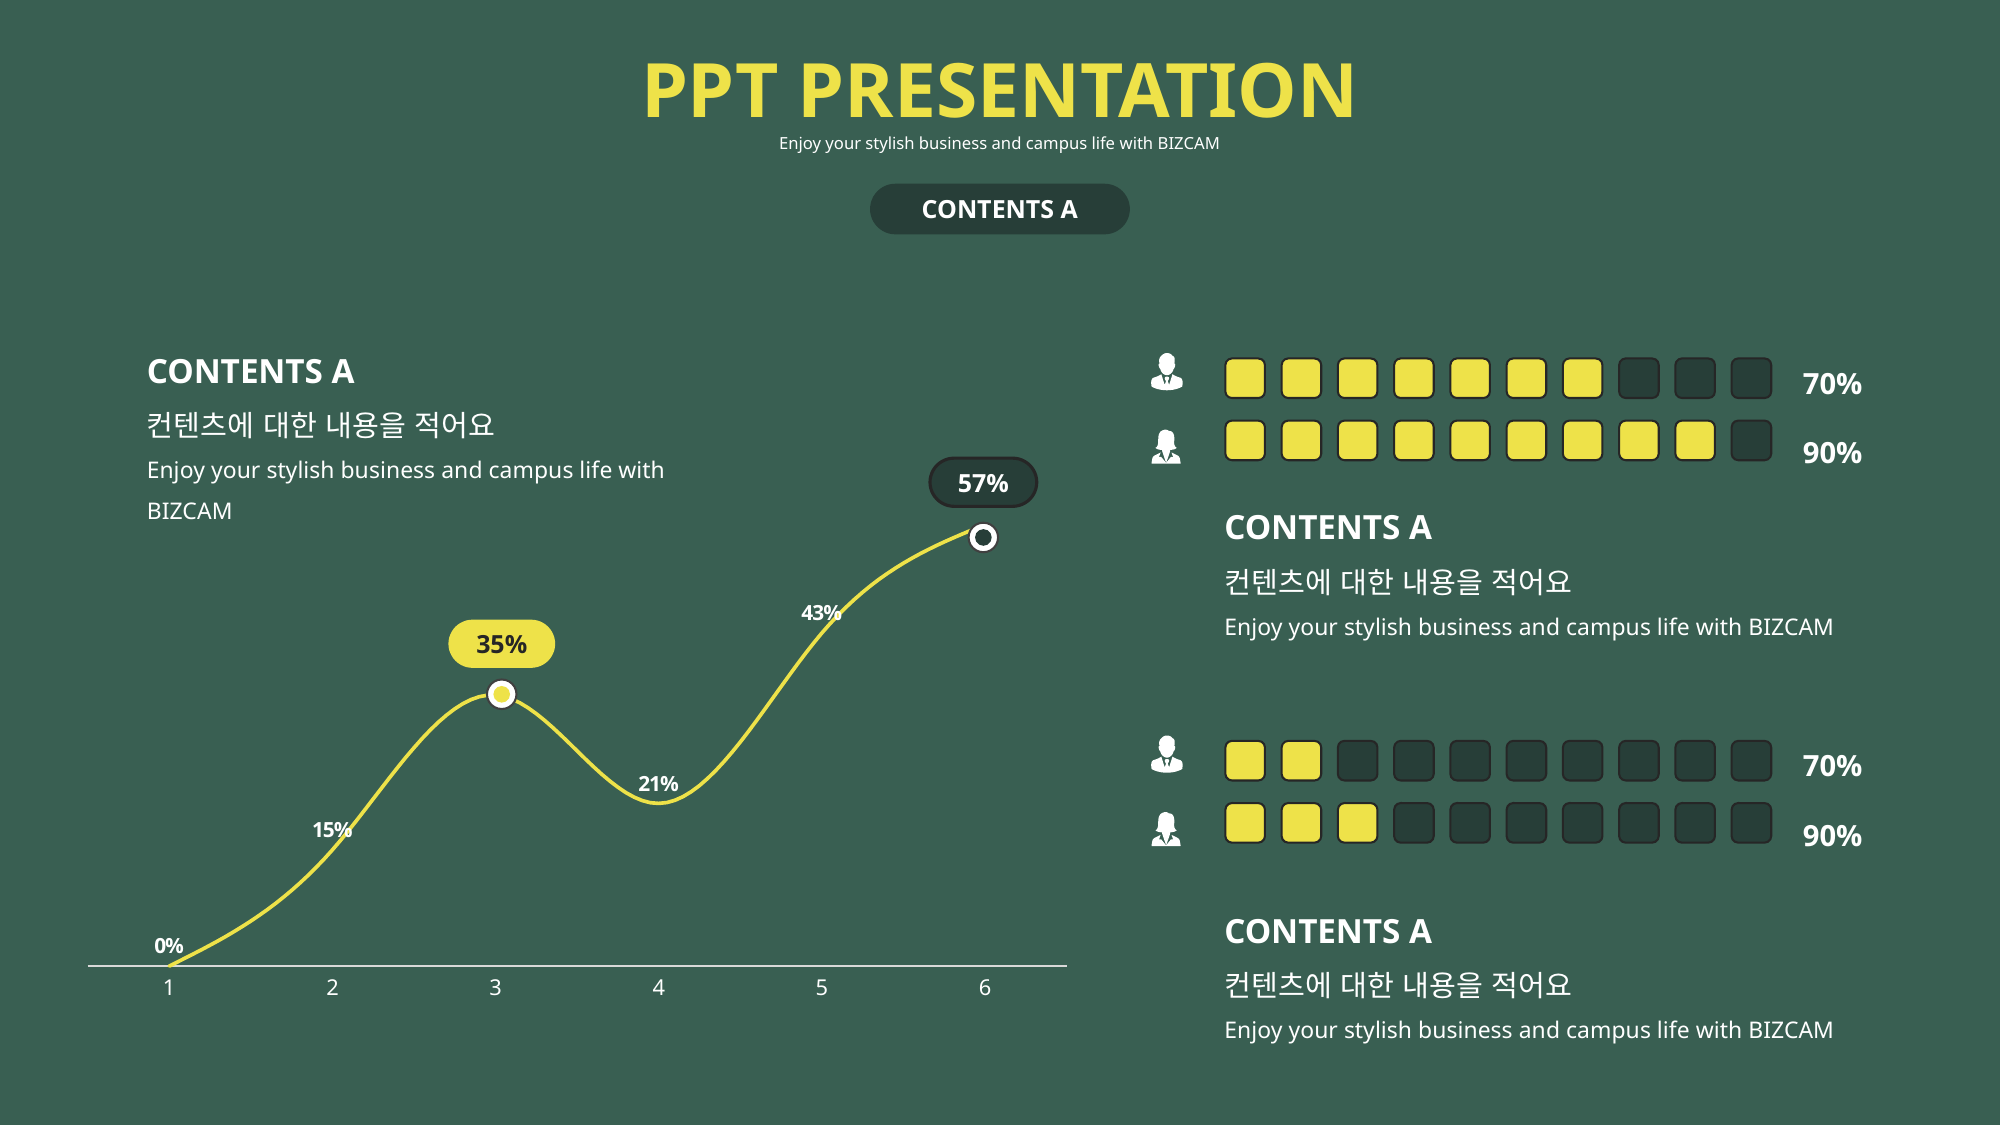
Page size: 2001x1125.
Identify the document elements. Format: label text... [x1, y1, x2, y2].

text_box 70% 90% [1788, 705, 1878, 860]
text_box [1505, 357, 1548, 400]
text_box [1449, 739, 1491, 782]
text_box [1505, 419, 1548, 462]
text_box 57% [928, 457, 1038, 491]
text_box [1618, 801, 1660, 844]
text_box [1730, 357, 1773, 400]
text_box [1151, 429, 1181, 464]
text_box [1674, 419, 1716, 462]
text_box [1224, 739, 1266, 782]
text_box [1336, 801, 1379, 844]
text_box [1674, 357, 1716, 400]
text_box [1336, 419, 1379, 462]
chart [67, 491, 1088, 1013]
text_box PPT PRESENTATION Enjoy your stylish business and campus life with BIZCAM [500, 35, 1500, 161]
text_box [1151, 735, 1183, 773]
text_box CONTENTS A 컨텐츠에 대한 내용을 적어요 Enjoy your stylish business and campus life with BIZCAM [1209, 882, 1906, 1051]
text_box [968, 522, 999, 553]
text_box [1393, 419, 1435, 462]
text_box [1224, 357, 1266, 400]
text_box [486, 679, 517, 709]
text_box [1151, 812, 1181, 847]
text_box [1505, 801, 1548, 844]
text_box [1280, 801, 1323, 844]
text_box [1618, 357, 1660, 400]
text_box CONTENTS A [868, 182, 1131, 236]
text_box [1280, 739, 1323, 782]
text_box [1224, 801, 1266, 844]
text_box [1730, 739, 1773, 782]
text_box [1561, 739, 1604, 782]
text_box [1674, 801, 1716, 844]
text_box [1151, 353, 1183, 391]
text_box [1561, 801, 1604, 844]
text_box [1730, 801, 1773, 844]
text_box [1280, 357, 1323, 400]
text_box [1280, 419, 1323, 462]
text_box [1561, 419, 1604, 462]
text_box [1730, 419, 1773, 462]
text_box CONTENTS A 컨텐츠에 대한 내용을 적어요 Enjoy your stylish business and campus life with BIZCAM [1209, 479, 1906, 648]
text_box [1393, 357, 1435, 400]
text_box 70% 90% [1788, 322, 1878, 478]
text_box [1618, 739, 1660, 782]
text_box [1393, 801, 1435, 844]
text_box [1674, 739, 1716, 782]
text_box CONTENTS A 컨텐츠에 대한 내용을 적어요 Enjoy your stylish business and campus life with BIZCAM [132, 322, 693, 491]
text_box [1618, 419, 1660, 462]
text_box [1505, 739, 1548, 782]
text_box [1561, 357, 1604, 400]
text_box [1336, 357, 1379, 400]
text_box [1224, 419, 1266, 462]
text_box [1393, 739, 1435, 782]
text_box [1449, 801, 1491, 844]
text_box [1449, 357, 1491, 400]
text_box [1449, 419, 1491, 462]
text_box [1336, 739, 1379, 782]
